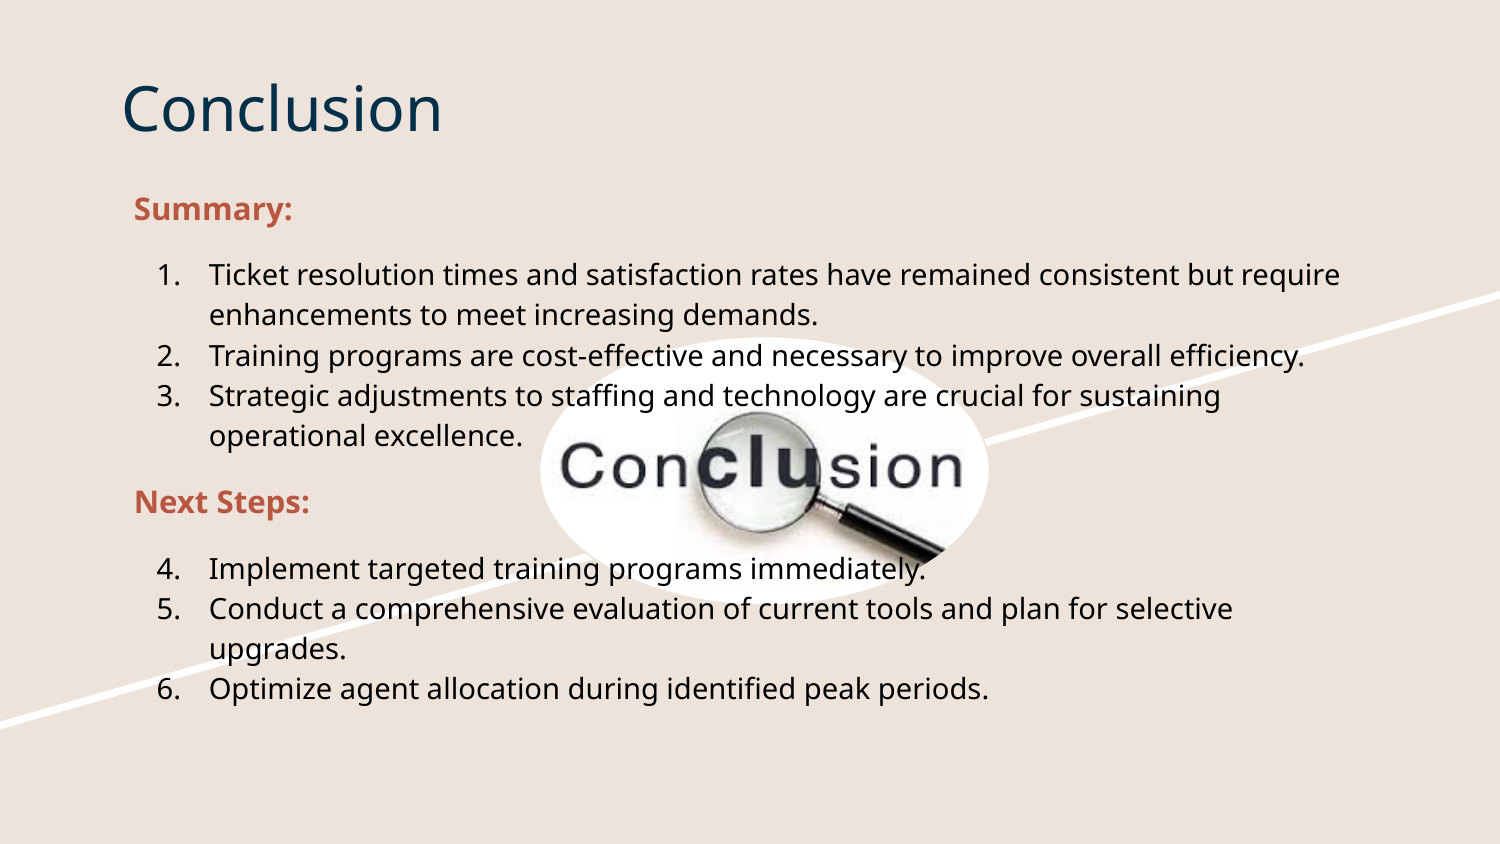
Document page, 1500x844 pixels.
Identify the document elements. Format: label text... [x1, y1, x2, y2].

picture [539, 336, 990, 606]
title Conclusion [105, 37, 1394, 207]
text_box Summary: Ticket resolution times and satisfaction rates have remained consistent but require enhancements to meet increasing demands. Training programs are cost-effective and necessary to improve overall efficiency. Strategic adjustments to staffing and technology are crucial for sustaining operational excellence. Next Steps: Implement targeted training programs immediately. Conduct a comprehensive evaluation of current tools and plan for selective upgrades. Optimize agent allocation during identified peak periods. [118, 168, 1394, 774]
